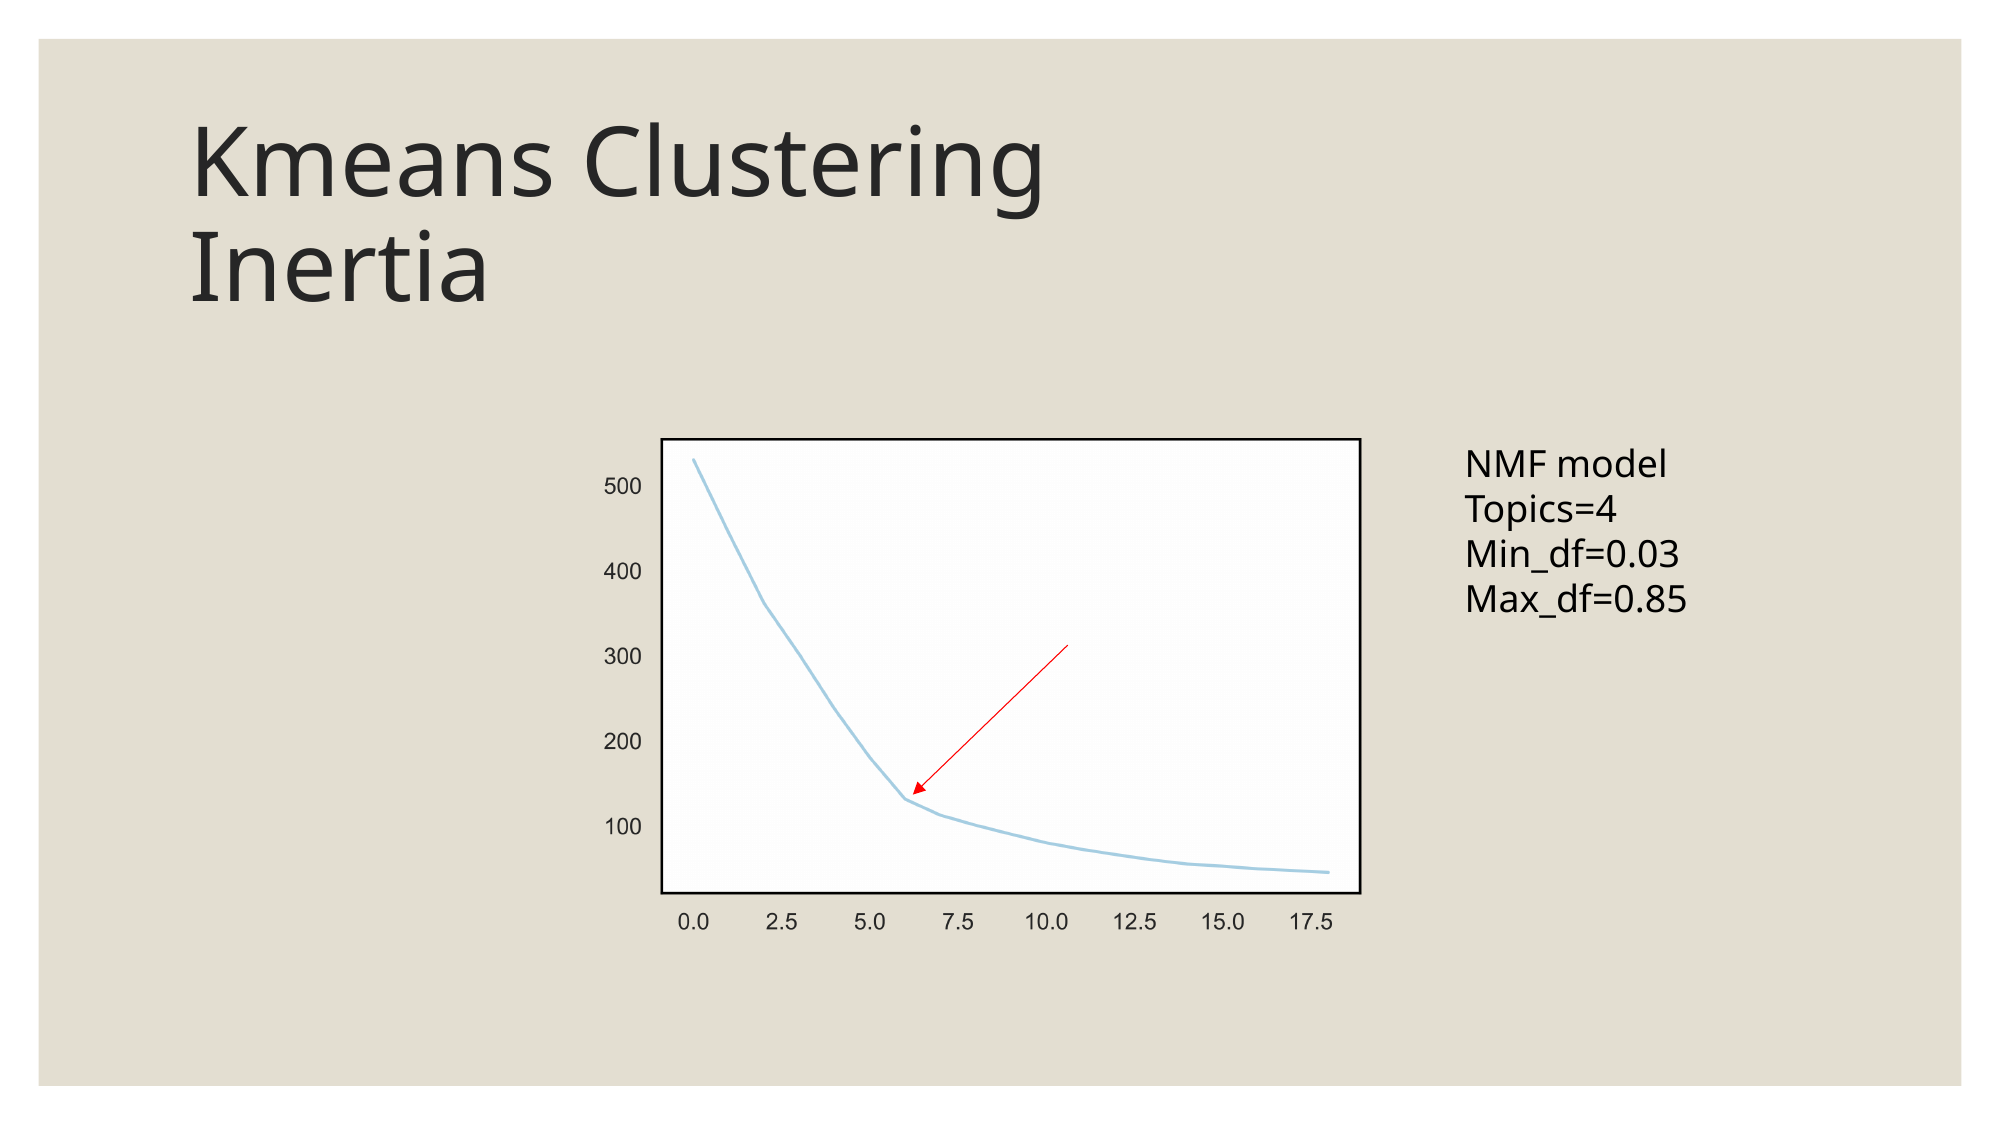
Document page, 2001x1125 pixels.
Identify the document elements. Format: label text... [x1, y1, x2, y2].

text_box NMF model Topics=4 Min_df=0.03 Max_df=0.85 [1456, 432, 1812, 627]
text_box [912, 645, 1068, 795]
title Kmeans Clustering Inertia [174, 105, 1825, 331]
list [549, 367, 1450, 968]
